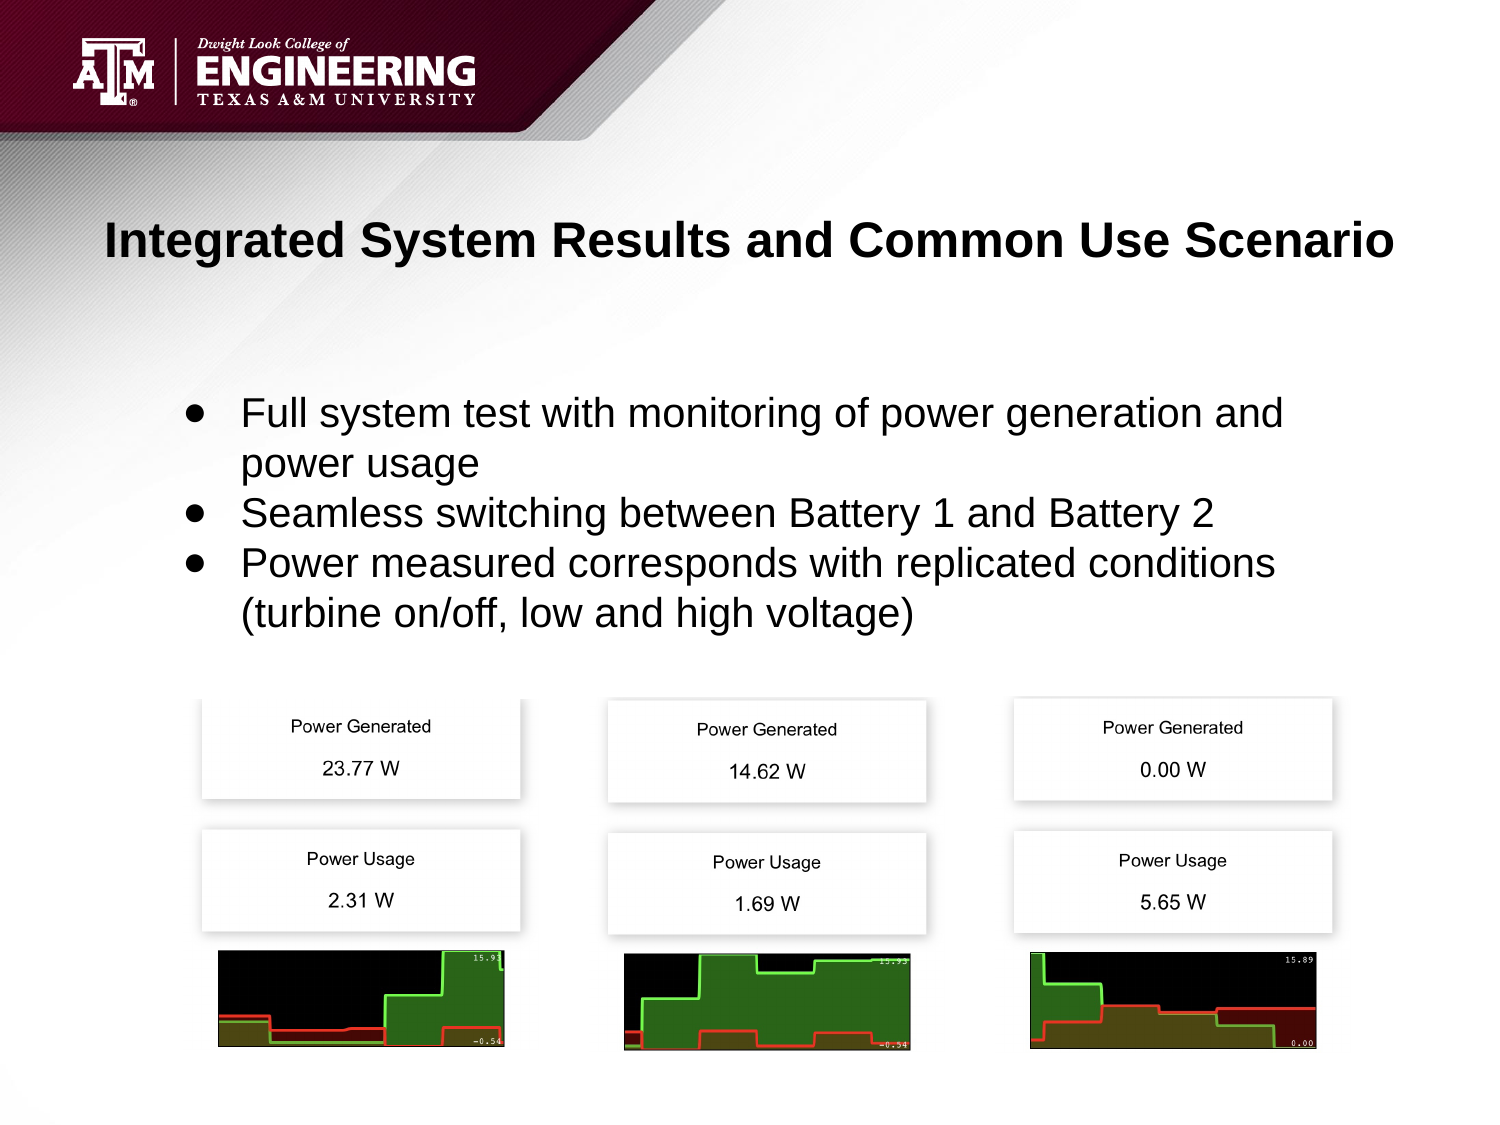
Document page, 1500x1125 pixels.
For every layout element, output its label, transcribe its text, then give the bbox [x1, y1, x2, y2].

text_box Full system test with monitoring of power generation and power usage Seamless switching between Battery 1 and Battery 2 Power measured corresponds with replicated conditions (turbine on/off, low and high voltage) [150, 370, 1350, 652]
title Integrated System Results and Common Use Scenario [75, 172, 1425, 304]
picture [0, 0, 1500, 1125]
